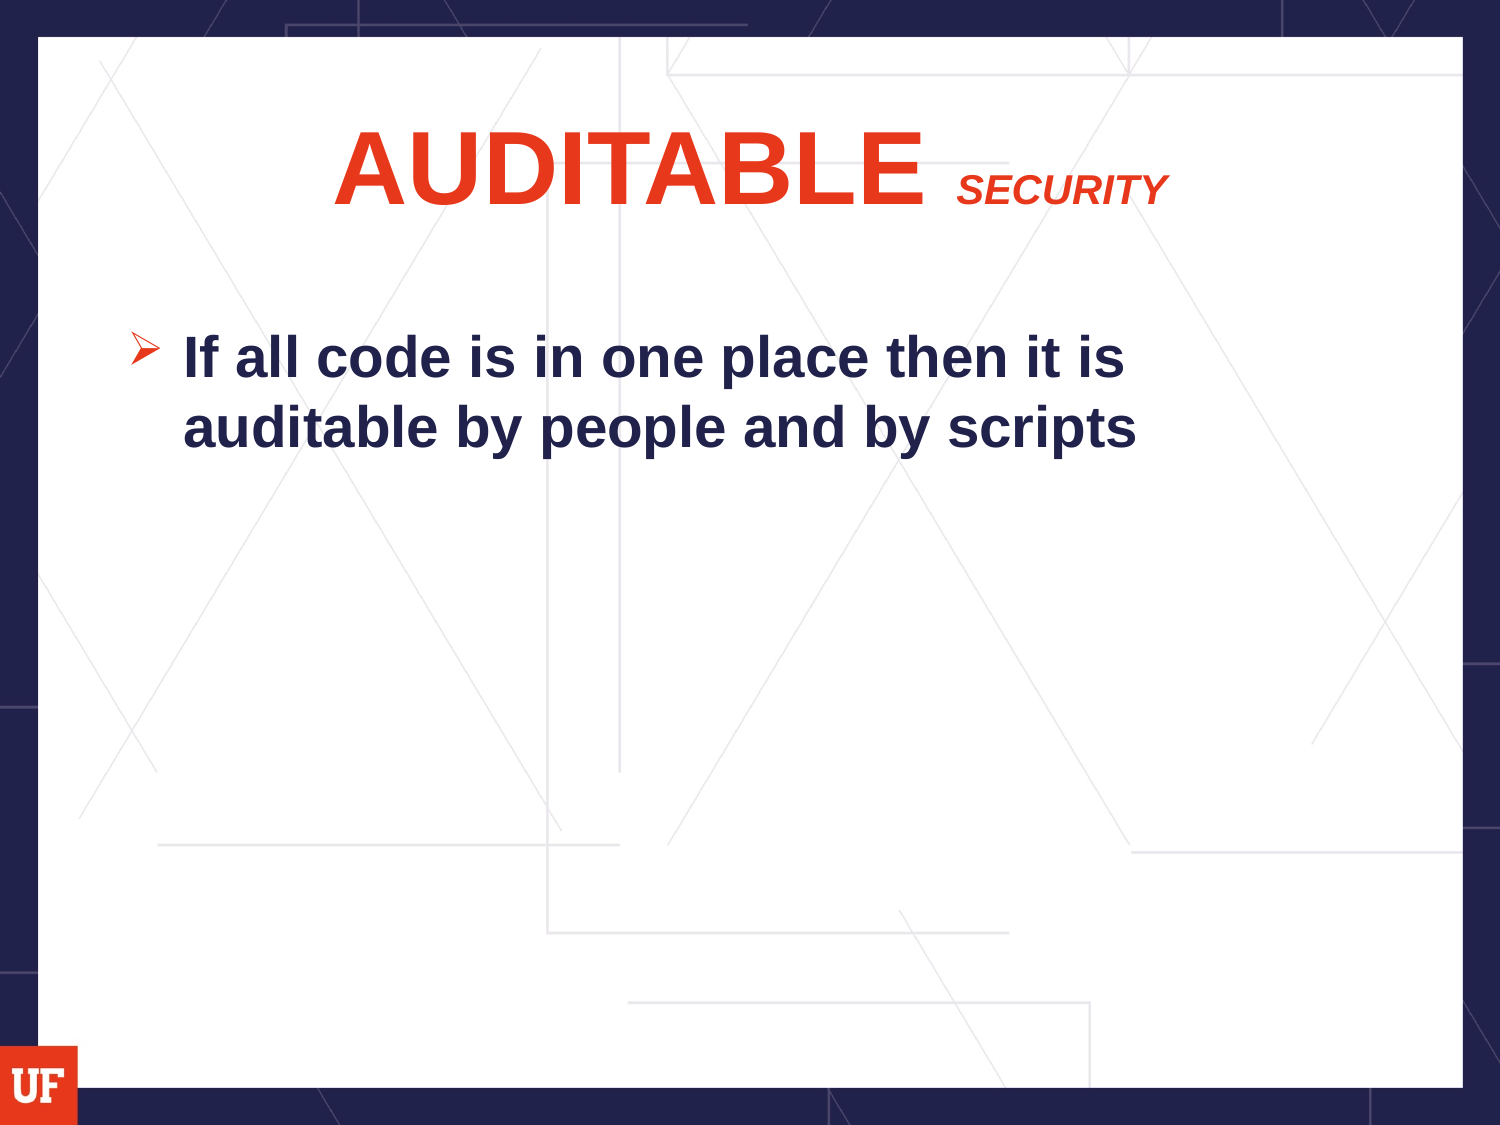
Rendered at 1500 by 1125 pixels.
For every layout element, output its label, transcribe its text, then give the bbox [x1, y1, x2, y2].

picture [0, 0, 1500, 1125]
list If all code is in one place then it is auditable by people and by scripts [112, 312, 1378, 1082]
title AUDITABLE SECURITY [62, 62, 1438, 263]
